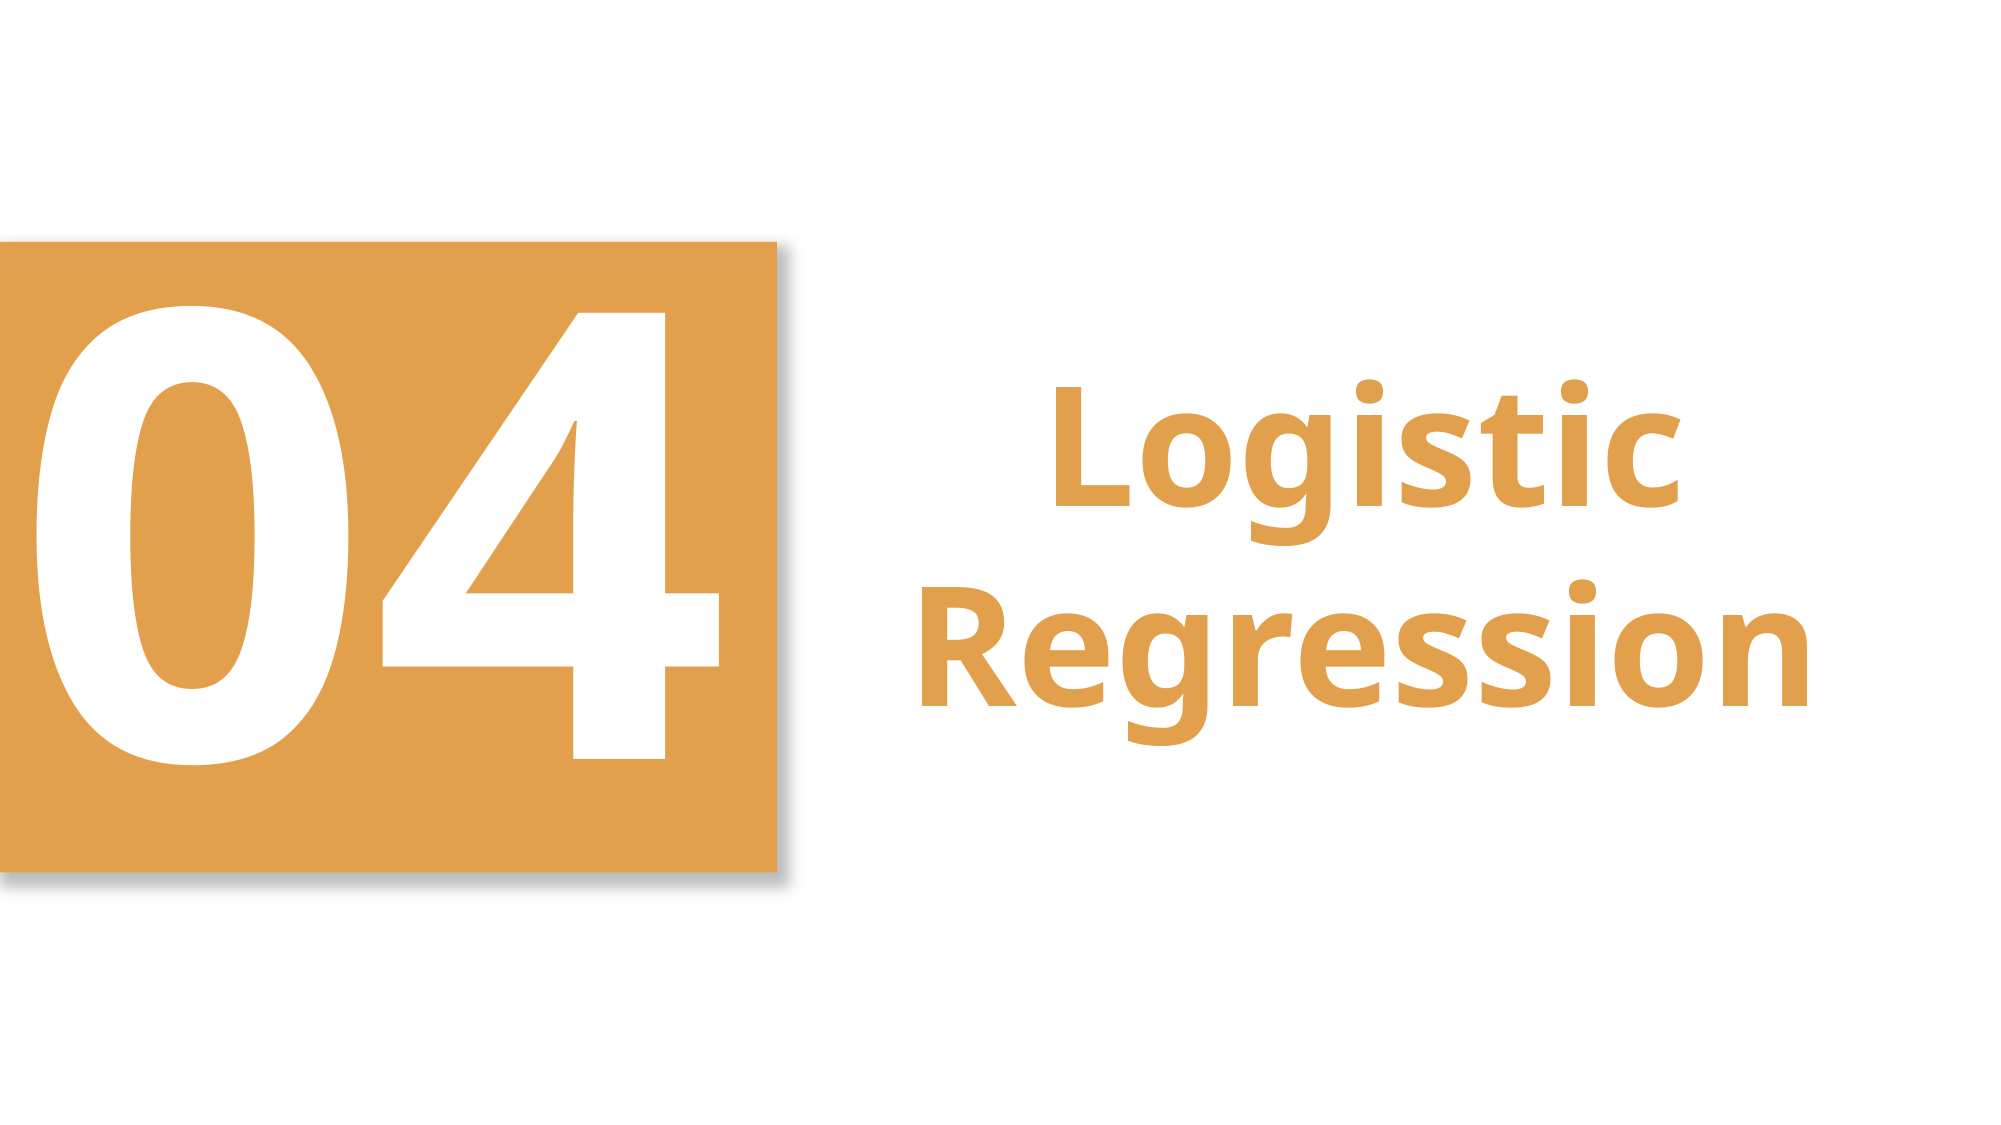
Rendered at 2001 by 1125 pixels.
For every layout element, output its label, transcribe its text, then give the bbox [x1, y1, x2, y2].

list 04 [0, 241, 777, 873]
list Logistic Regression [814, 241, 1914, 839]
